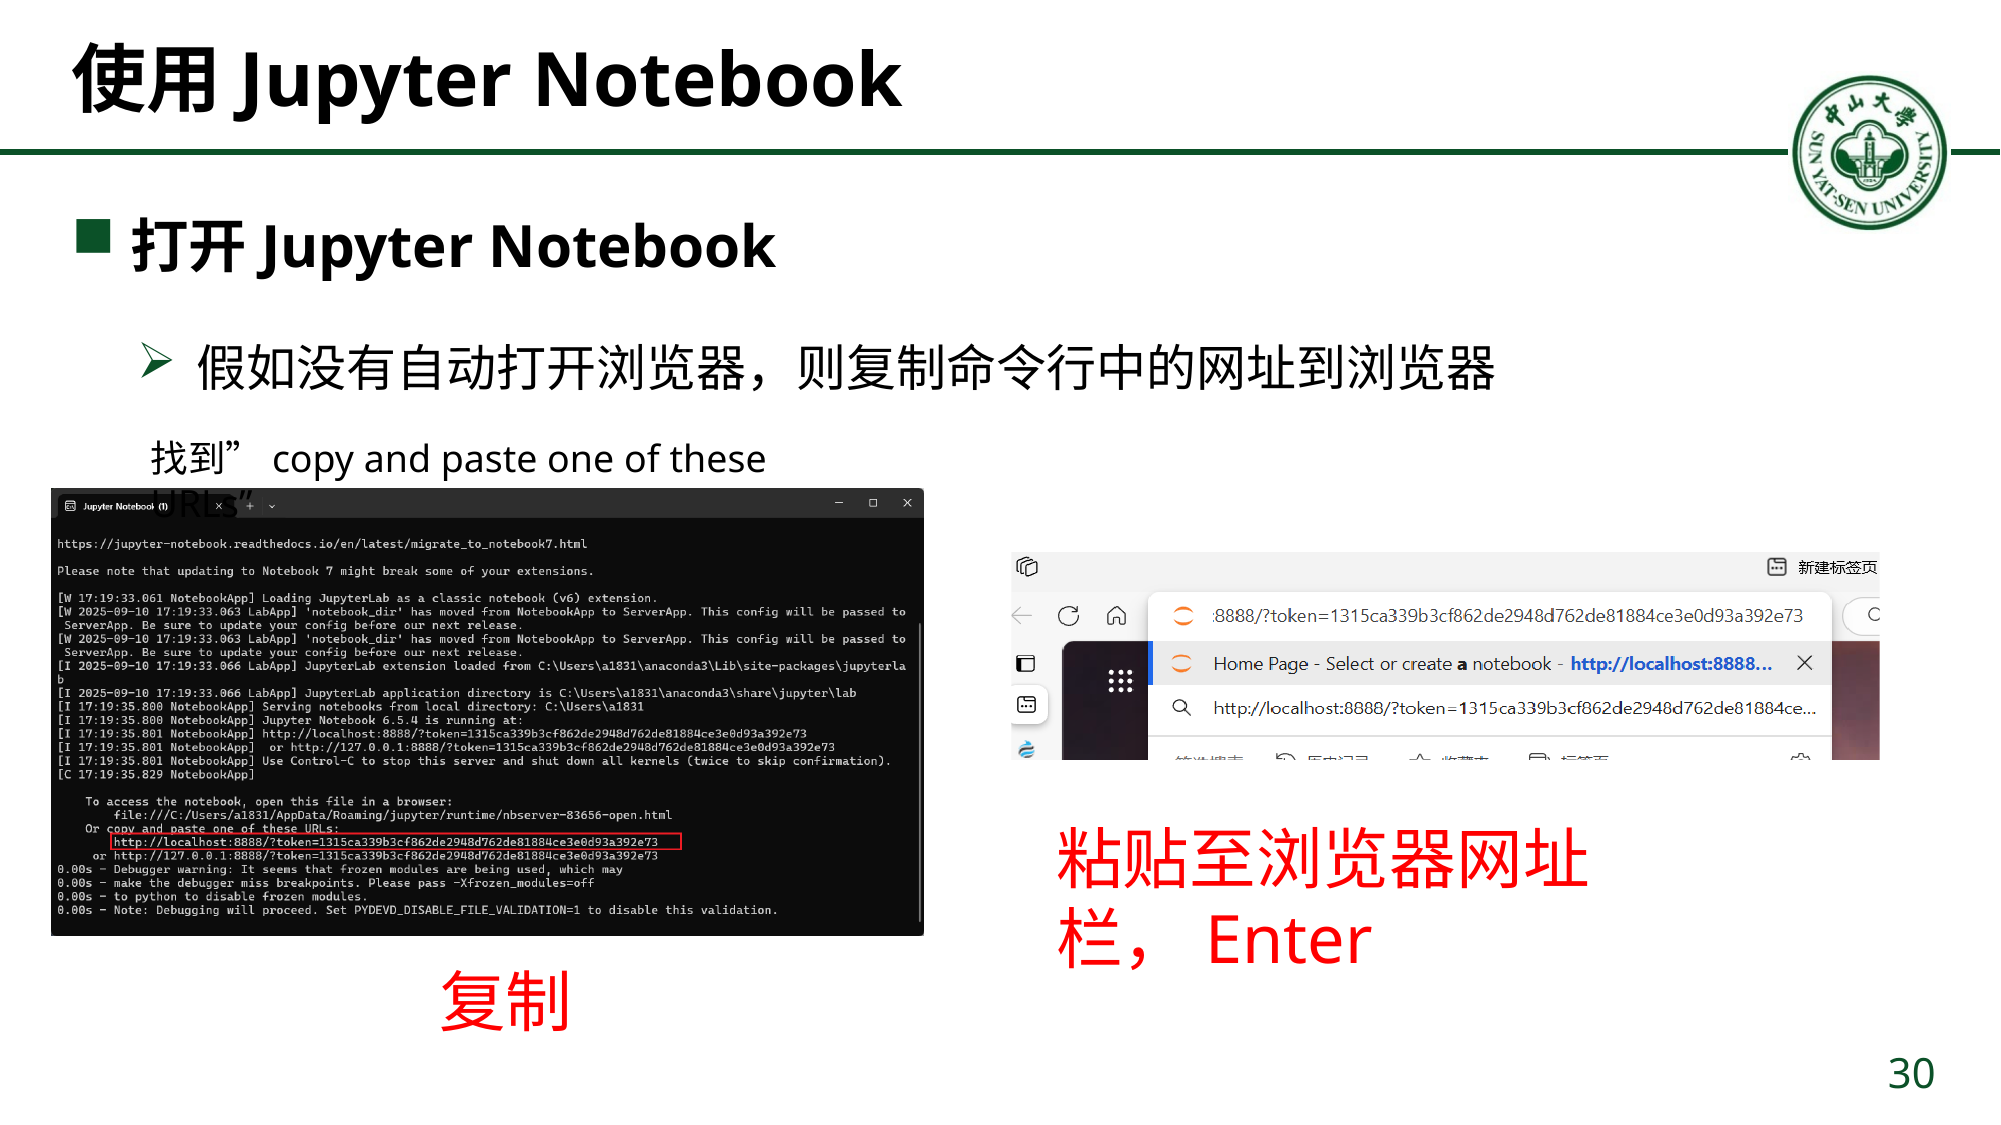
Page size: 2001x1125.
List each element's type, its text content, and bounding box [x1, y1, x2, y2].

text_box 找到”copy and paste one of these URLs” [135, 427, 803, 488]
text_box 粘贴至浏览器网址栏，Enter [1041, 809, 1895, 984]
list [1011, 552, 1880, 760]
picture [1788, 71, 1951, 234]
slide_number 30 [1500, 1039, 1951, 1100]
text_box 打开Jupyter Notebook [56, 201, 1894, 287]
title 使用Jupyter Notebook [56, 0, 1732, 153]
text_box 假如没有自动打开浏览器，则复制命令行中的网址到浏览器 [122, 299, 1786, 404]
text_box 复制 [424, 952, 654, 1048]
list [51, 488, 925, 936]
